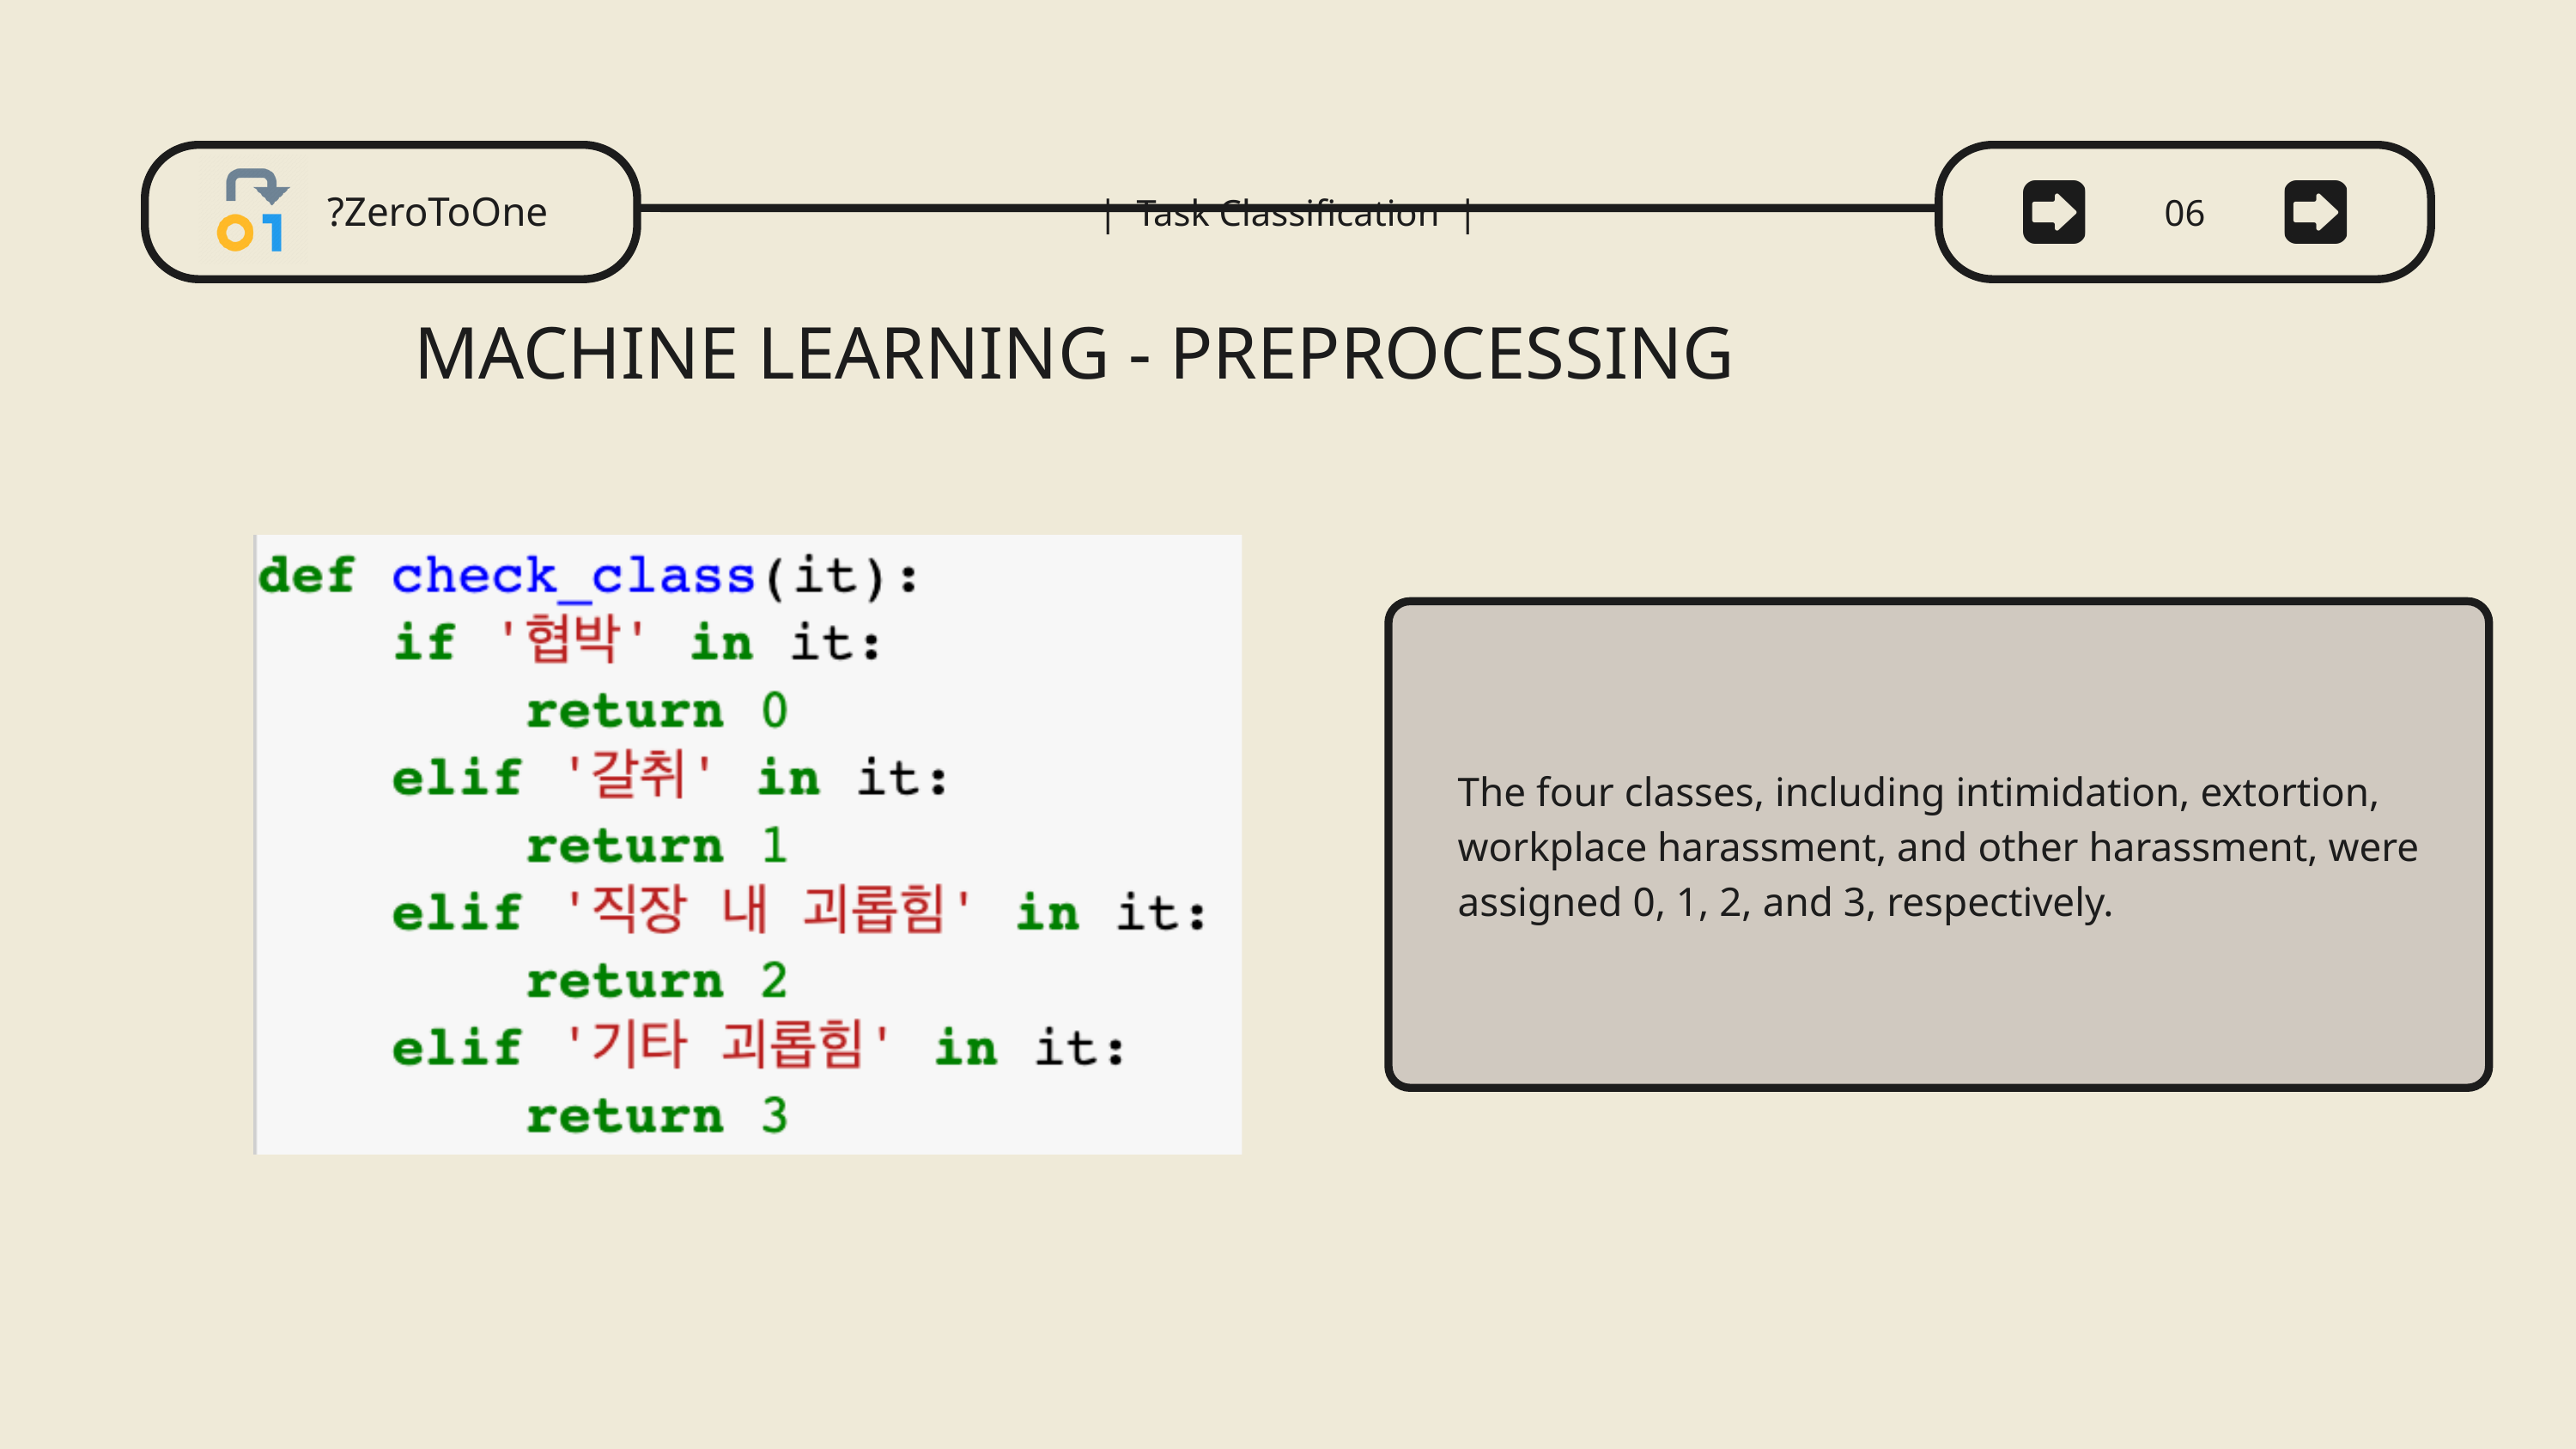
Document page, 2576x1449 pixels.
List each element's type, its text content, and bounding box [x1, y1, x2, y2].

text_box MACHINE LEARNING - PREPROCESSING [414, 321, 2163, 393]
text_box [253, 535, 1242, 1155]
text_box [1388, 601, 2489, 1088]
text_box | Task Classification | [813, 197, 1763, 233]
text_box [1938, 144, 2432, 280]
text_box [198, 155, 571, 265]
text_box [144, 144, 638, 280]
